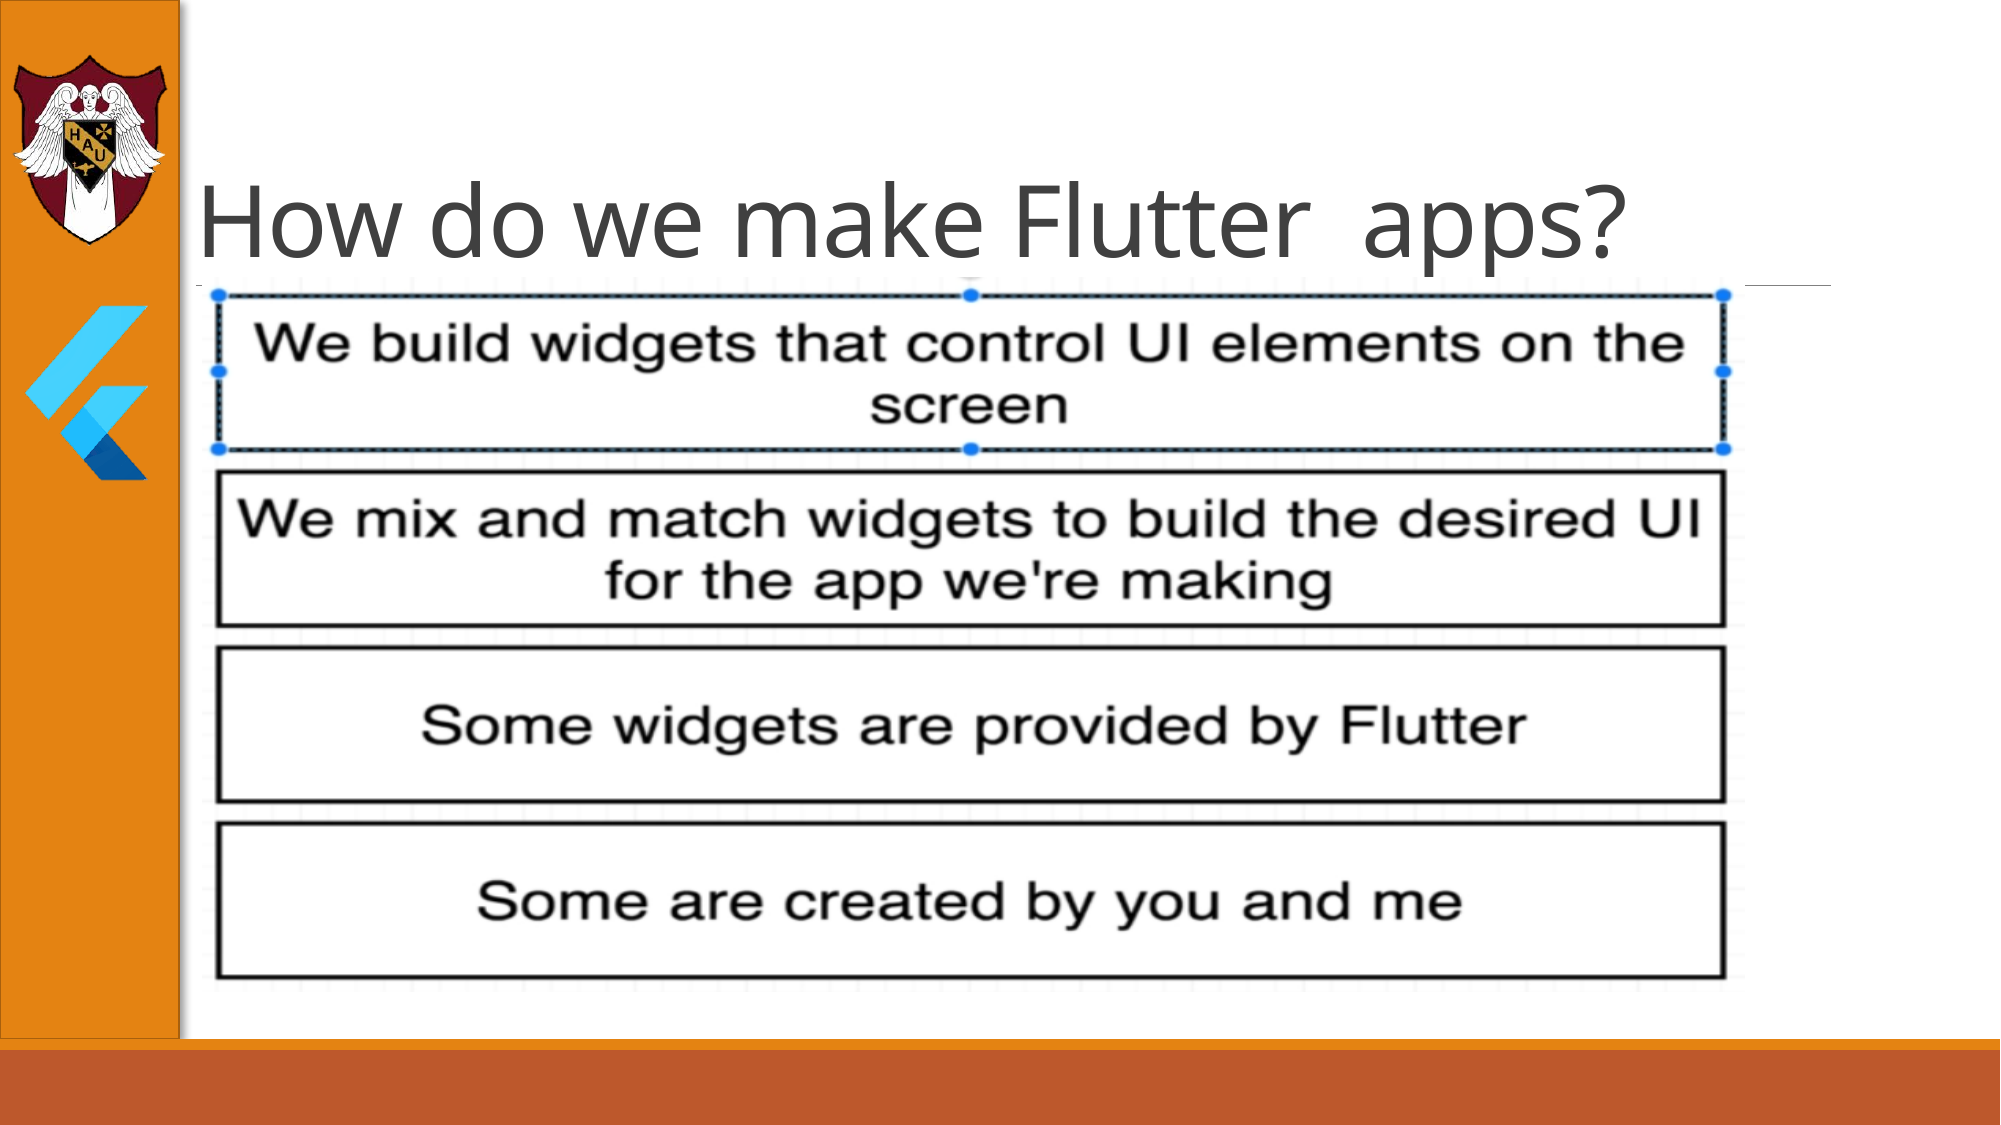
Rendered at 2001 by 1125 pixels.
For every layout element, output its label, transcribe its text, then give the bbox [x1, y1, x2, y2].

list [202, 276, 1746, 992]
picture [7, 302, 165, 483]
picture [10, 46, 169, 250]
title How do we make Flutter apps? [180, 47, 1830, 285]
